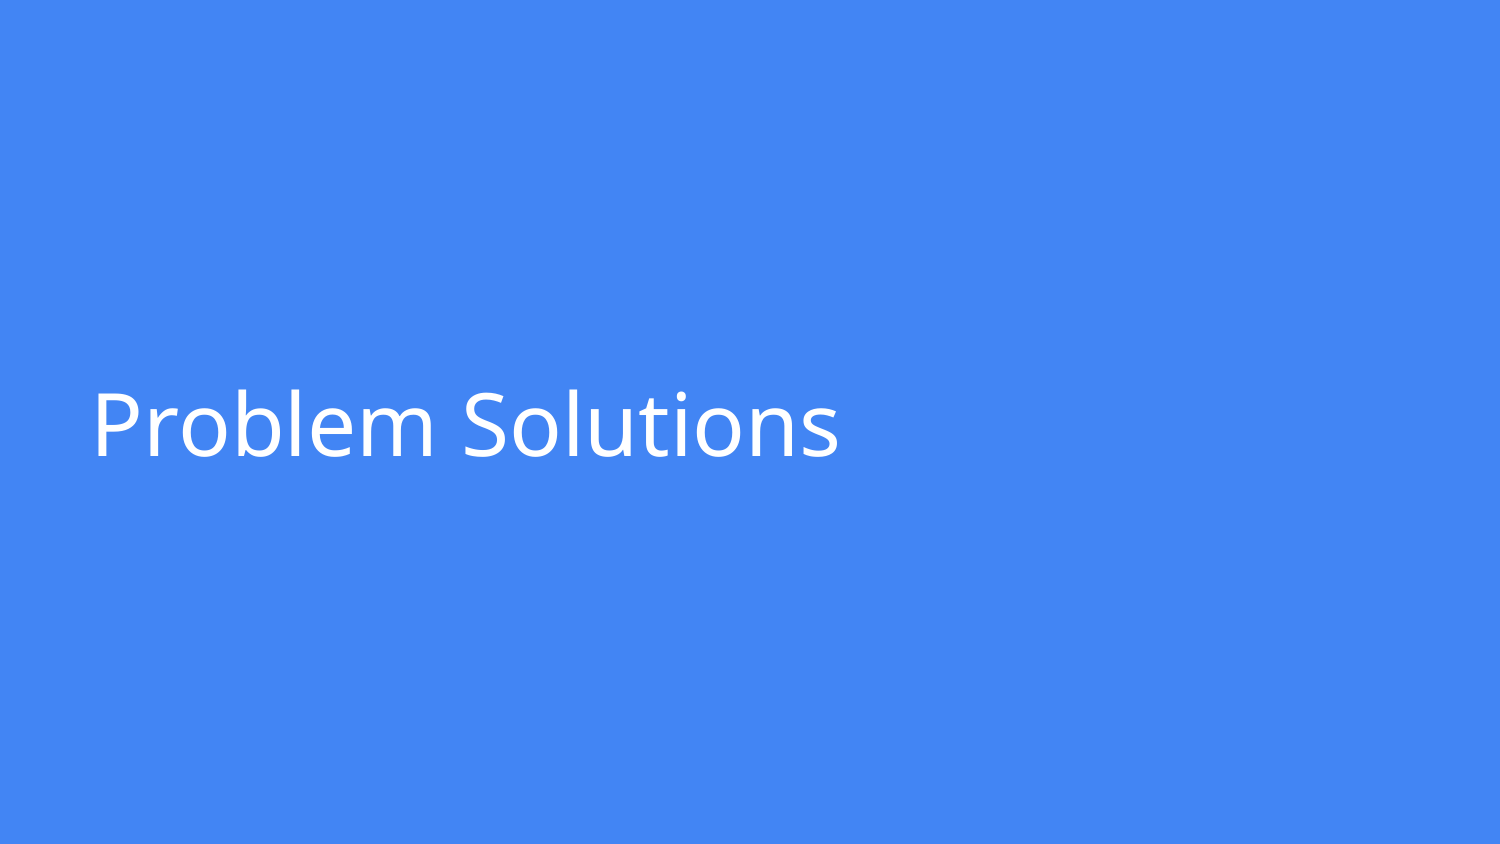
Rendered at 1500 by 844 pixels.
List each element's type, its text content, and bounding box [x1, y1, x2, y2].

title Problem Solutions [75, 338, 1425, 505]
